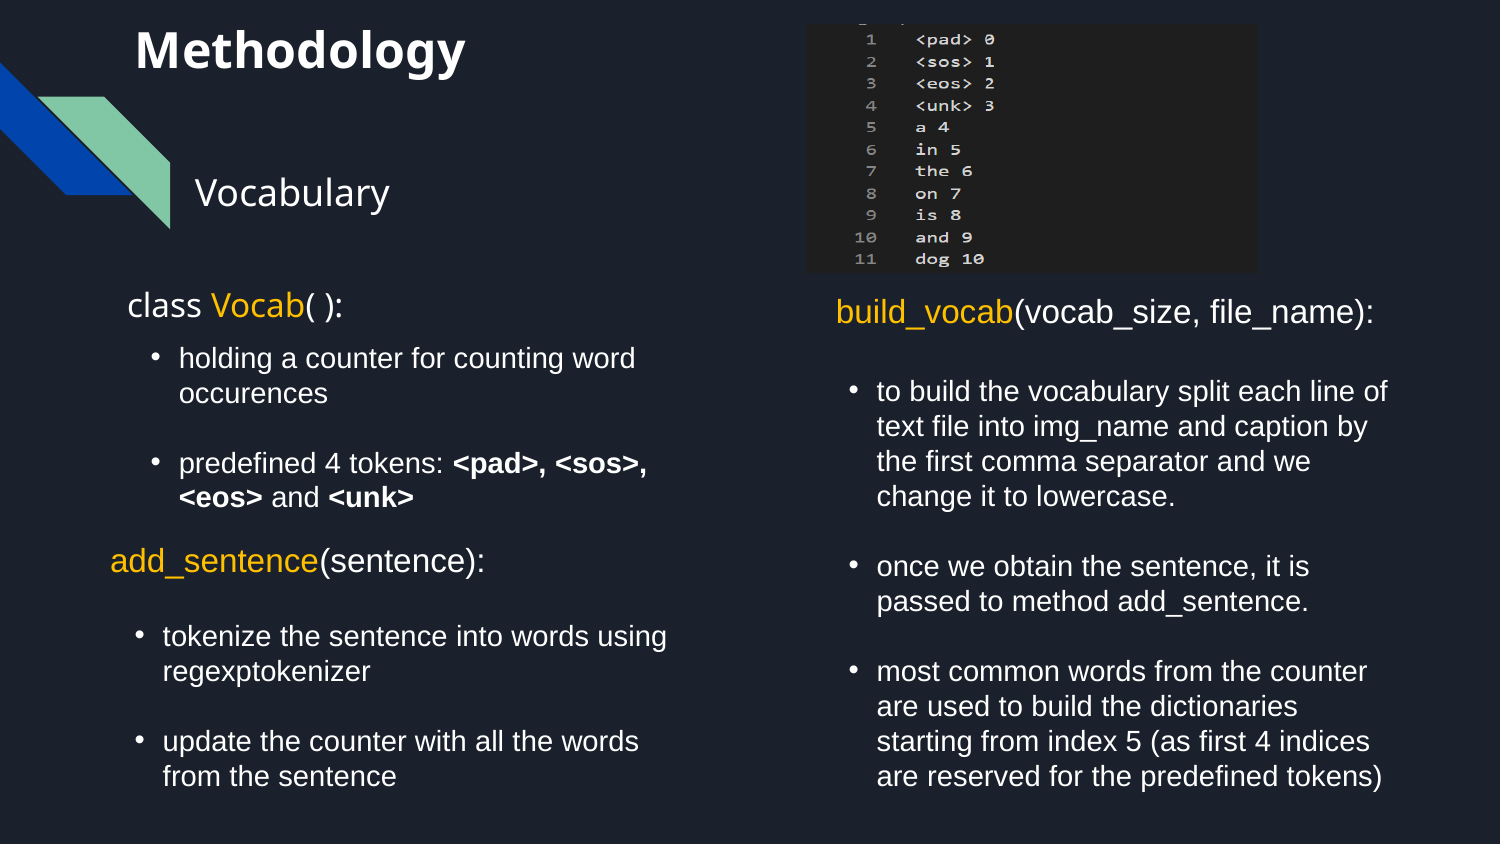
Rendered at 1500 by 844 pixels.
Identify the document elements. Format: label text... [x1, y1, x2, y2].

text_box build_vocab(vocab_size, file_name): [820, 282, 1399, 355]
text_box add_sentence(sentence): [95, 531, 673, 610]
title Methodology [119, 3, 1275, 154]
text_box Vocabulary [179, 153, 1424, 371]
text_box class Vocab( ): [61, 263, 640, 341]
text_box holding a counter for counting word occurences predefined 4 tokens: <pad>, <sos>, <eos> and <unk> [135, 331, 714, 532]
picture [805, 23, 1258, 273]
text_box tokenize the sentence into words using regexptokenizer update the counter with all the words from the sentence [119, 609, 698, 810]
text_box to build the vocabulary split each line of text file into img_name and caption by the first comma separator and we change it to lowercase. once we obtain the sentence, it is passed to method add_sentence. most common words from the counter are used to build the dictionaries starting from index 5 (as first 4 indices are reserved for the predefined tokens) [833, 364, 1412, 844]
